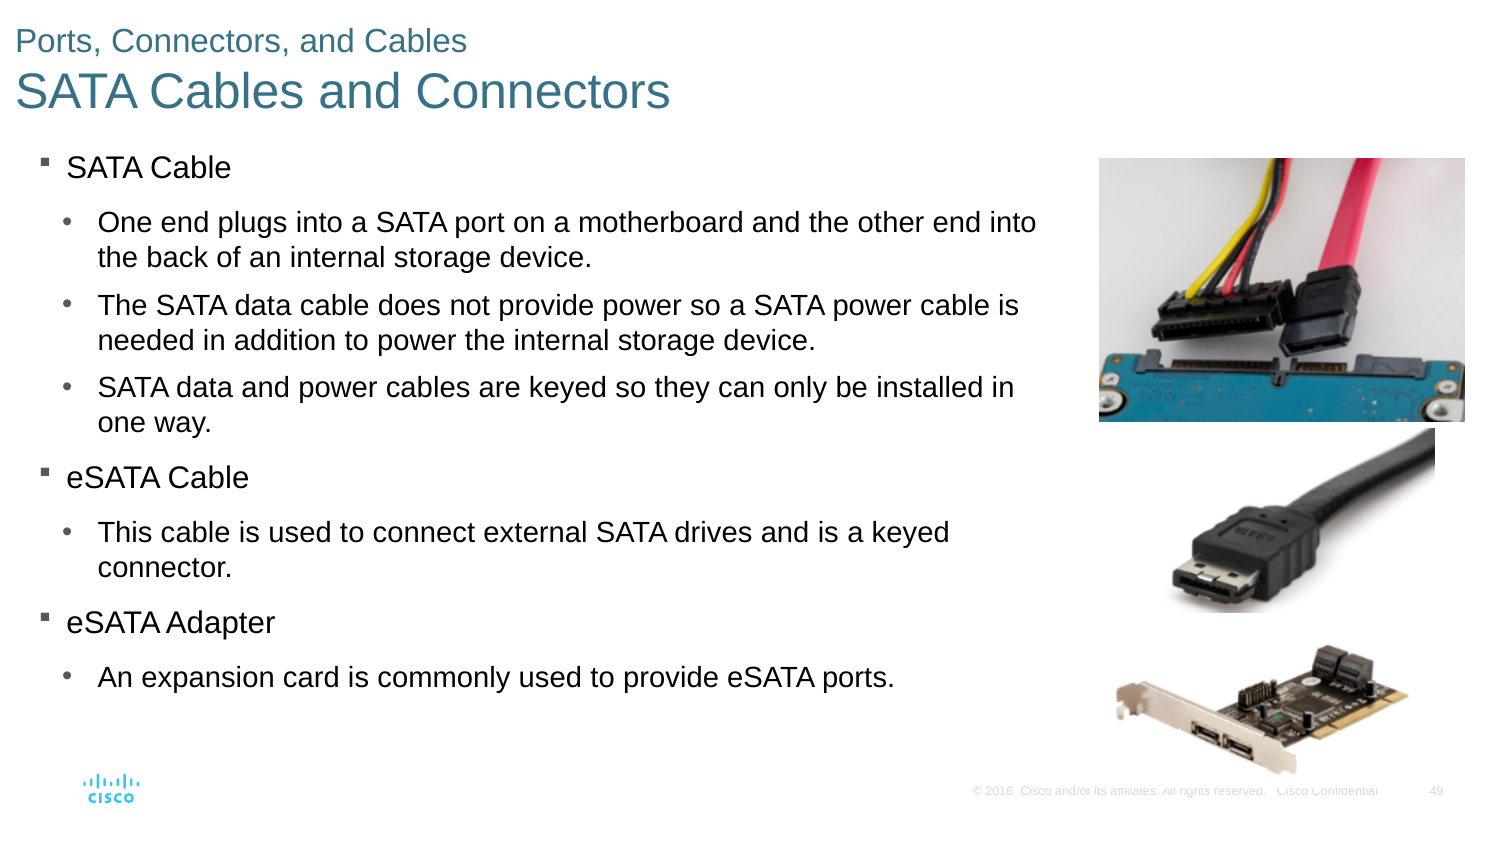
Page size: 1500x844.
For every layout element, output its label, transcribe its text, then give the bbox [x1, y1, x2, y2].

list SATA Cable One end plugs into a SATA port on a motherboard and the other end into the back of an internal storage device. The SATA data cable does not provide power so a SATA power cable is needed in addition to power the internal storage device. SATA data and power cables are keyed so they can only be installed in one way. eSATA Cable This cable is used to connect external SATA drives and is a keyed connector. eSATA Adapter An expansion card is commonly used to provide eSATA ports. [23, 139, 1085, 760]
picture [1280, 411, 1288, 423]
picture [1099, 615, 1414, 788]
picture [1162, 428, 1435, 613]
title Ports, Connectors, and Cables SATA Cables and Connectors [0, 6, 1500, 131]
picture [1099, 157, 1465, 423]
